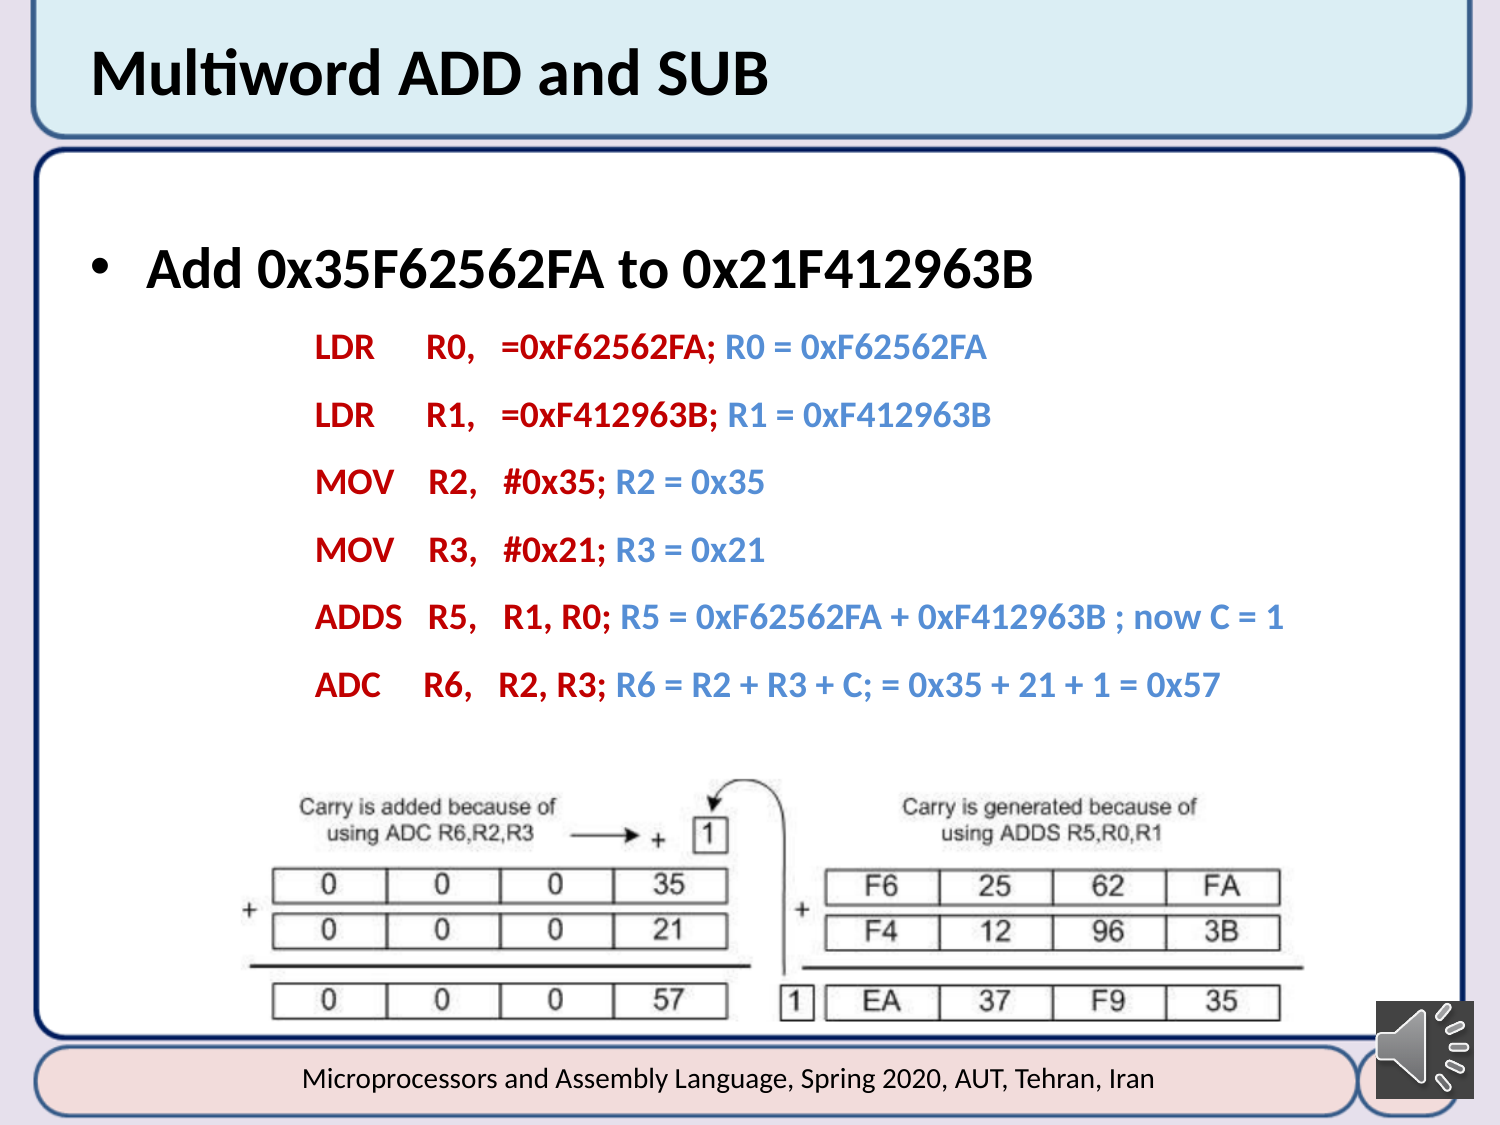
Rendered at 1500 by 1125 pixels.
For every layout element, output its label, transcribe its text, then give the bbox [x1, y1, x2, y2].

picture [0, 0, 1500, 1125]
title Multiword ADD and SUB [75, 0, 1425, 138]
text_box Microprocessors and Assembly Language, Spring 2020, AUT, Tehran, Iran [162, 1051, 1288, 1102]
text_box Add 0x35F62562FA to 0x21F412963B LDR R0, =0xF62562FA; R0 = 0xF62562FA LDR R1, =0xF412963B; R1 = 0xF412963B MOV R2, #0x35; R2 = 0x35 MOV R3, #0x21; R3 = 0x21 ADDS R5, R1, R0; R5 = 0xF62562FA + 0xF412963B ; now C = 1 ADC R6, R2, R3; R6 = R2 + R3 + C; = 0x35 + 21 + 1 = 0x57 [75, 187, 1463, 713]
slide_number 5 [1363, 1049, 1453, 1110]
